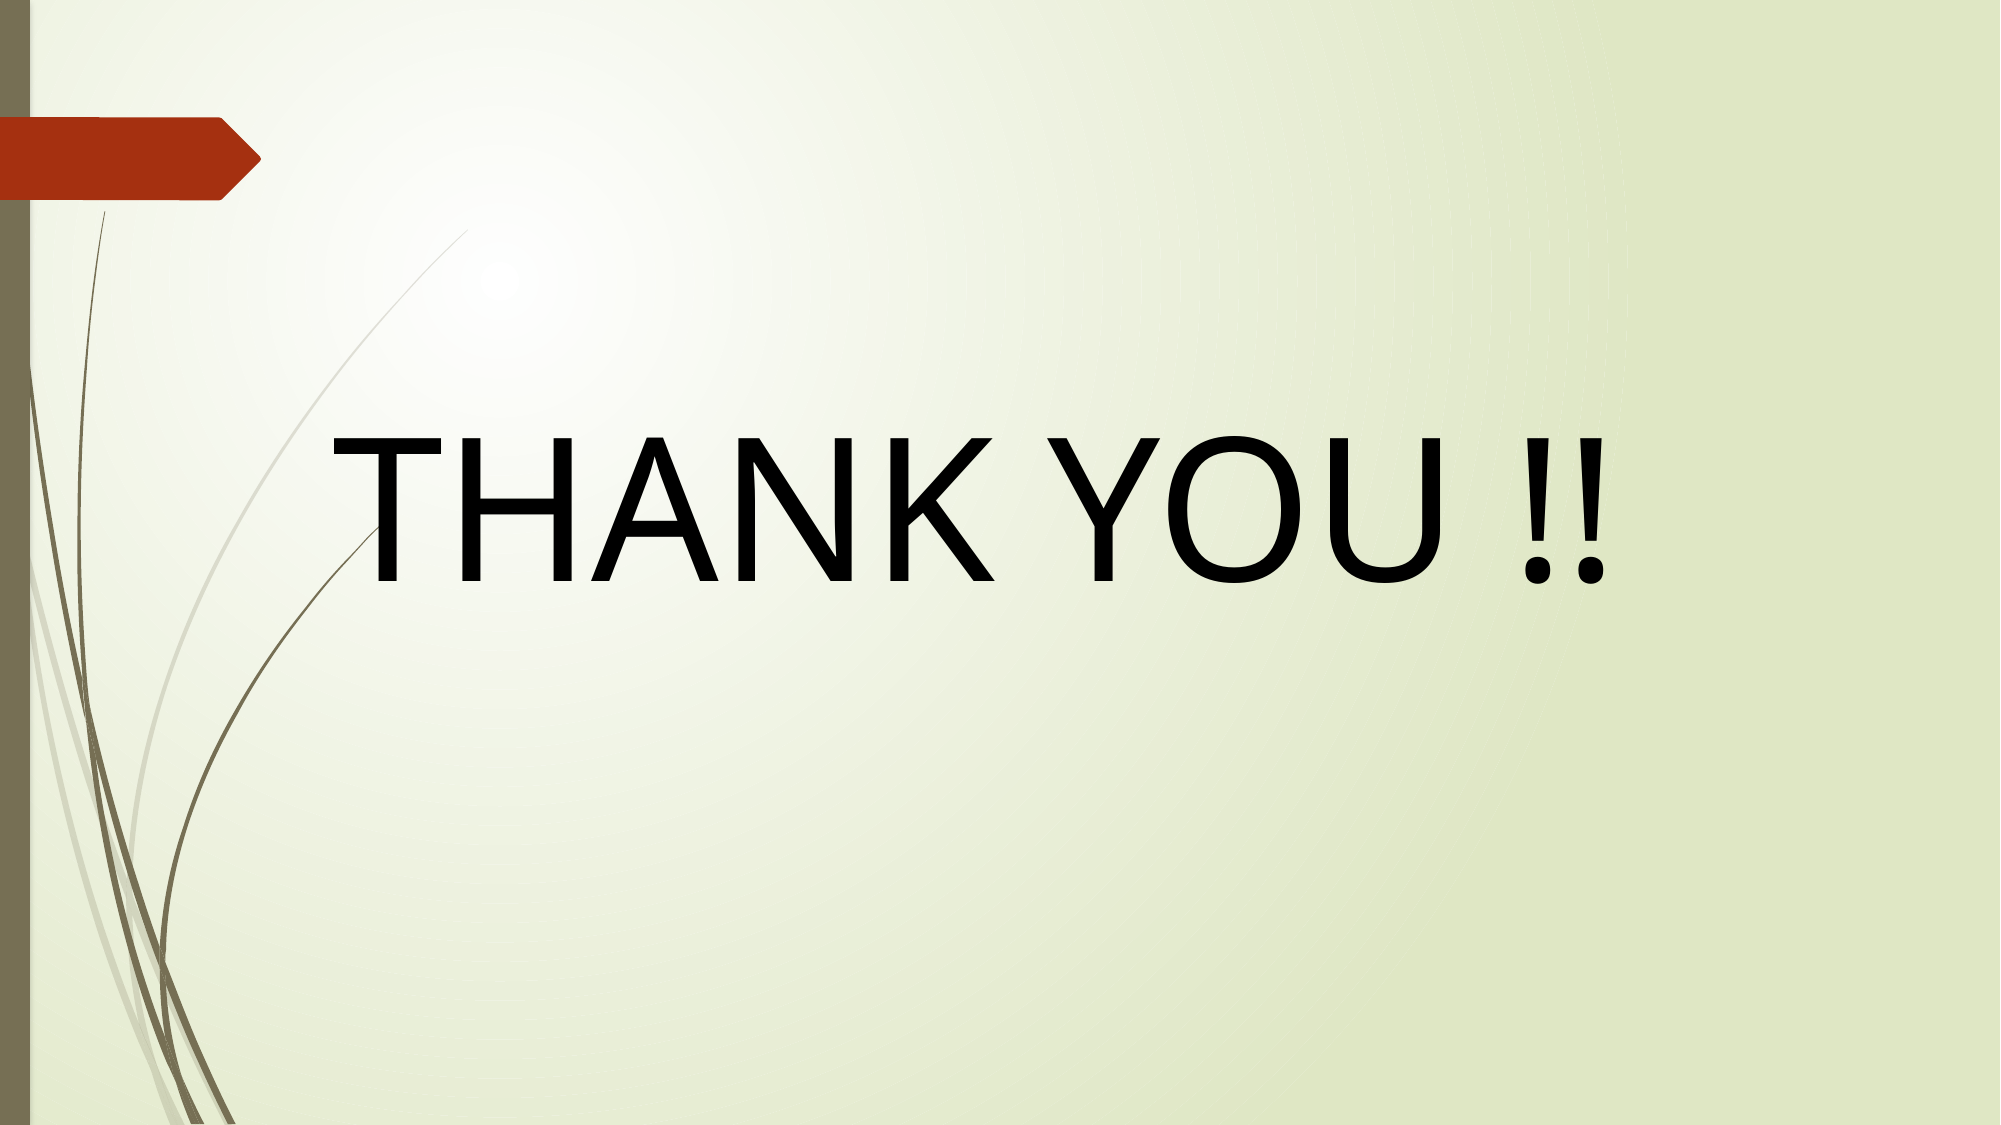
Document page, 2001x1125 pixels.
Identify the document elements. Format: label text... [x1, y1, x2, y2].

text_box THANK YOU !! [317, 374, 1683, 629]
